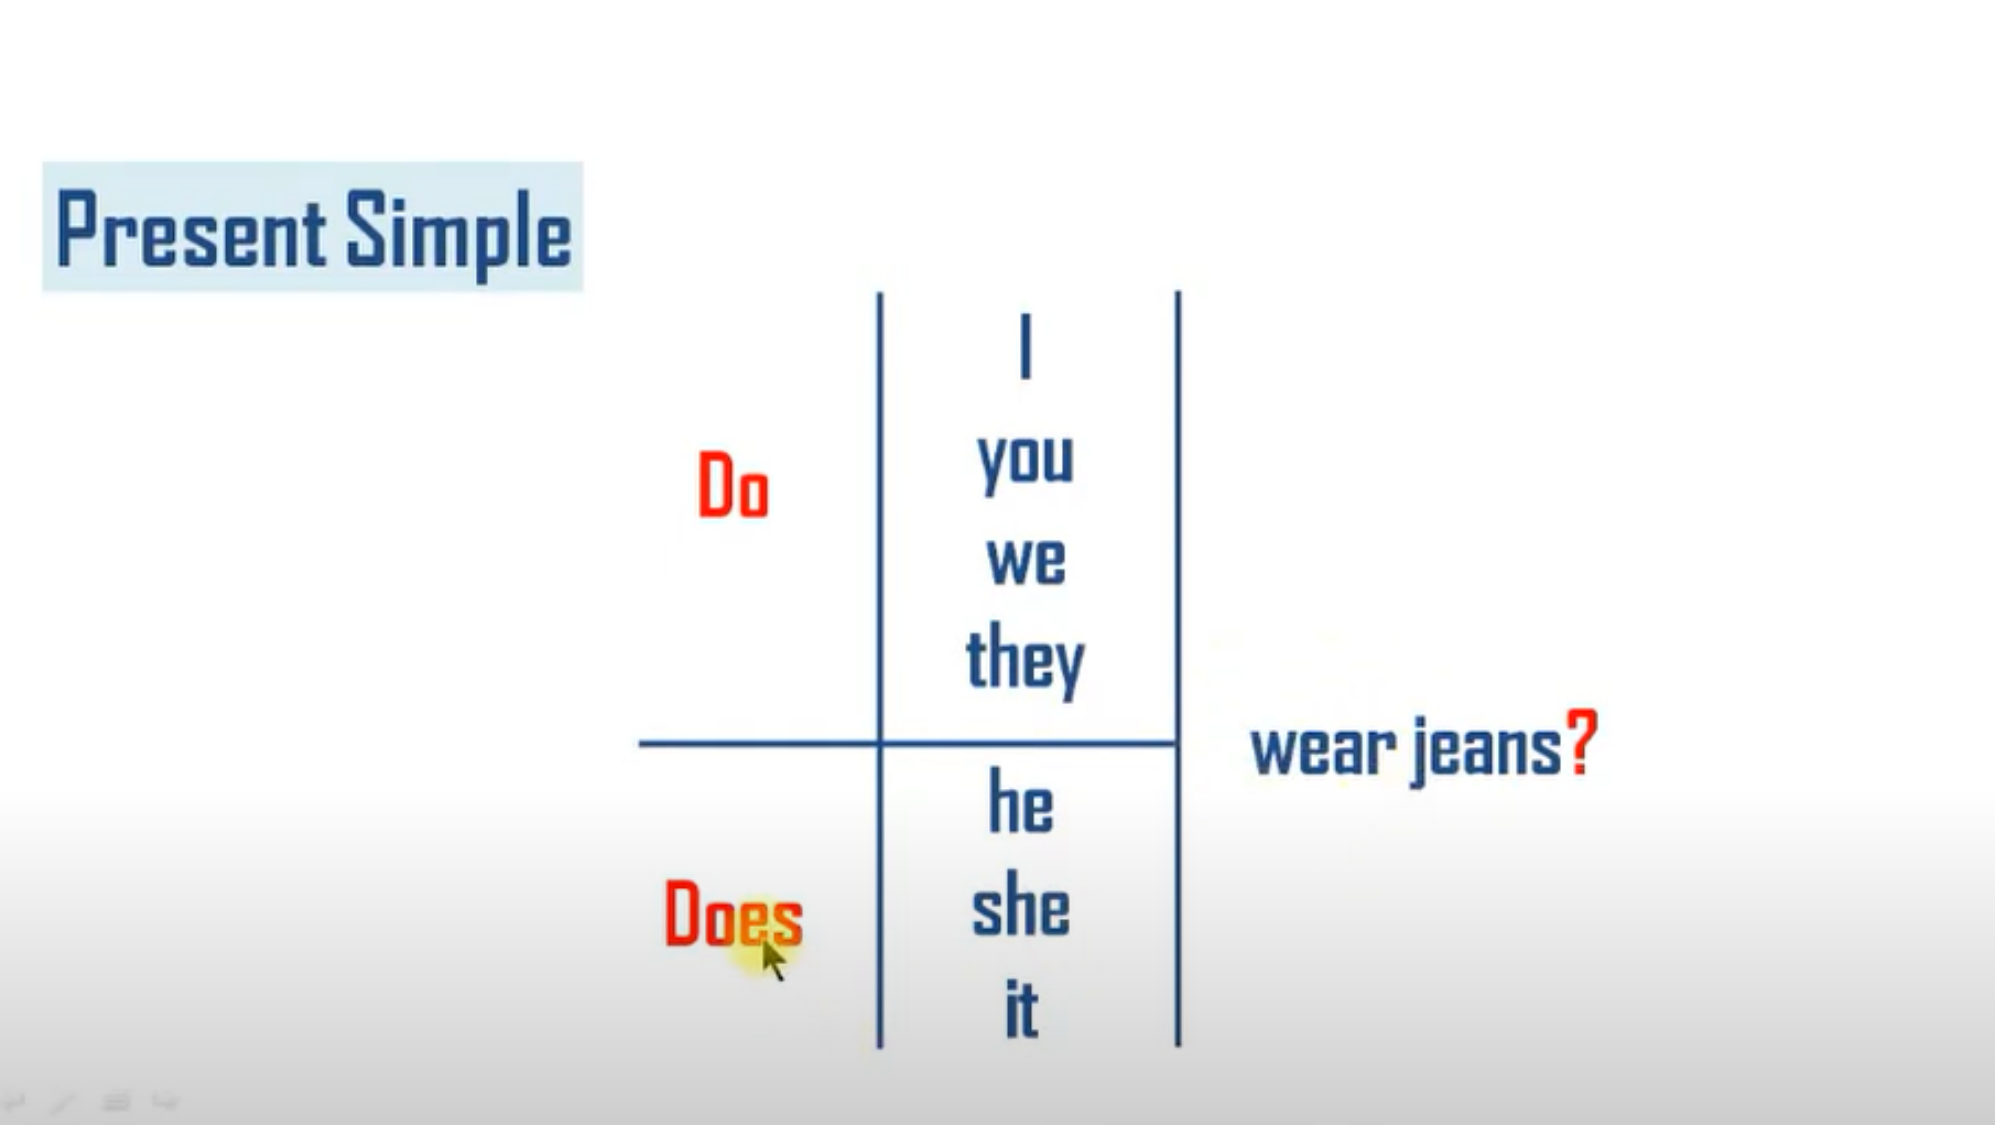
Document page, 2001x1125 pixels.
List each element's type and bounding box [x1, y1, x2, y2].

picture [0, 138, 1995, 1125]
